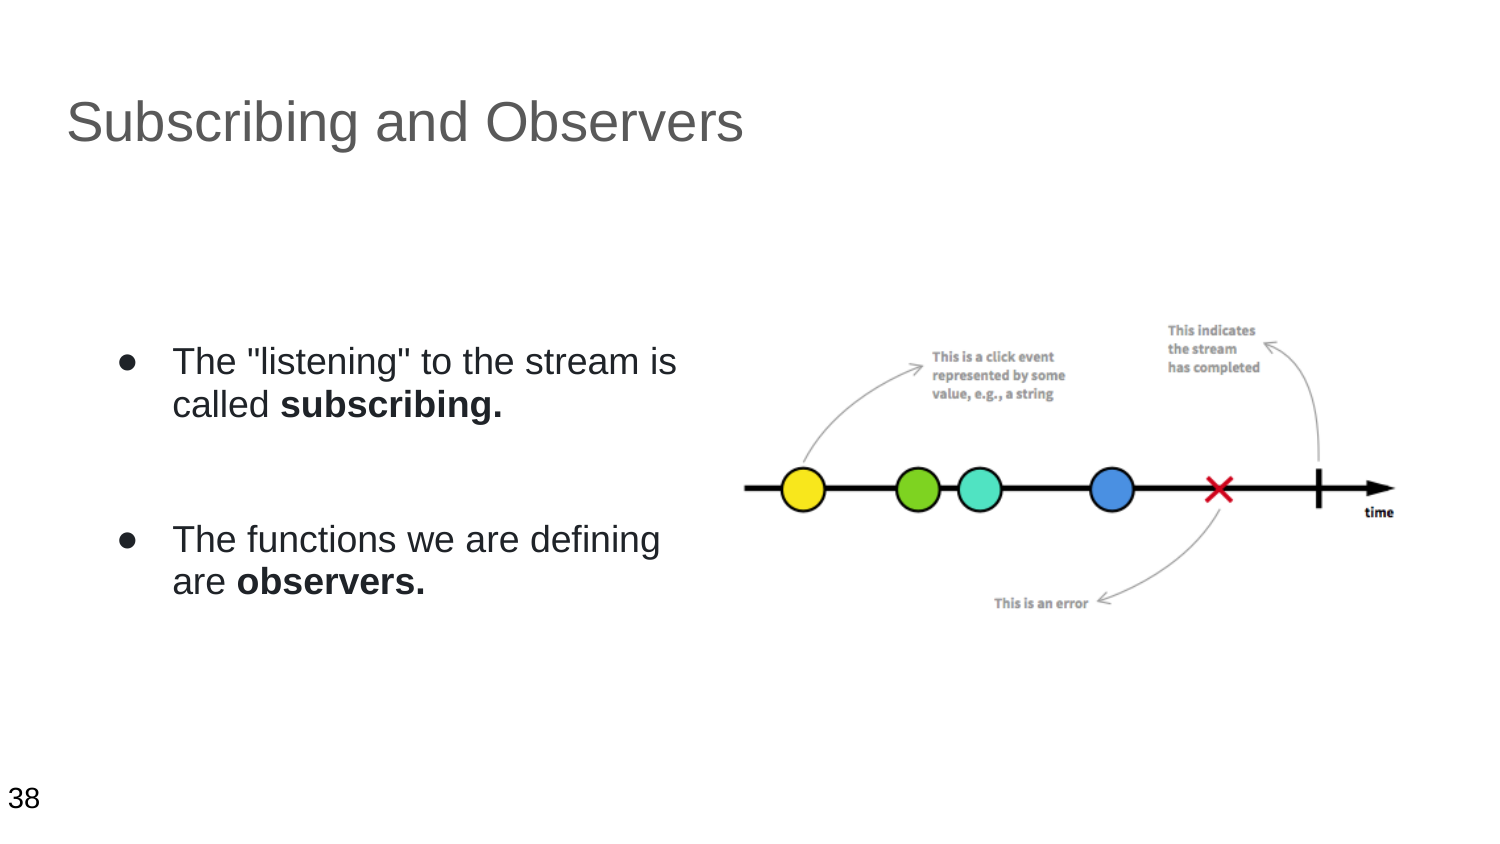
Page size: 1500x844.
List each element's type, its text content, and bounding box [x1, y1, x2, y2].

text_box 38 [0, 771, 156, 822]
list The "listening" to the stream is called subscribing. The functions we are defining are observers. [82, 255, 737, 758]
title Subscribing and Observers [51, 75, 1449, 170]
picture [735, 296, 1411, 641]
